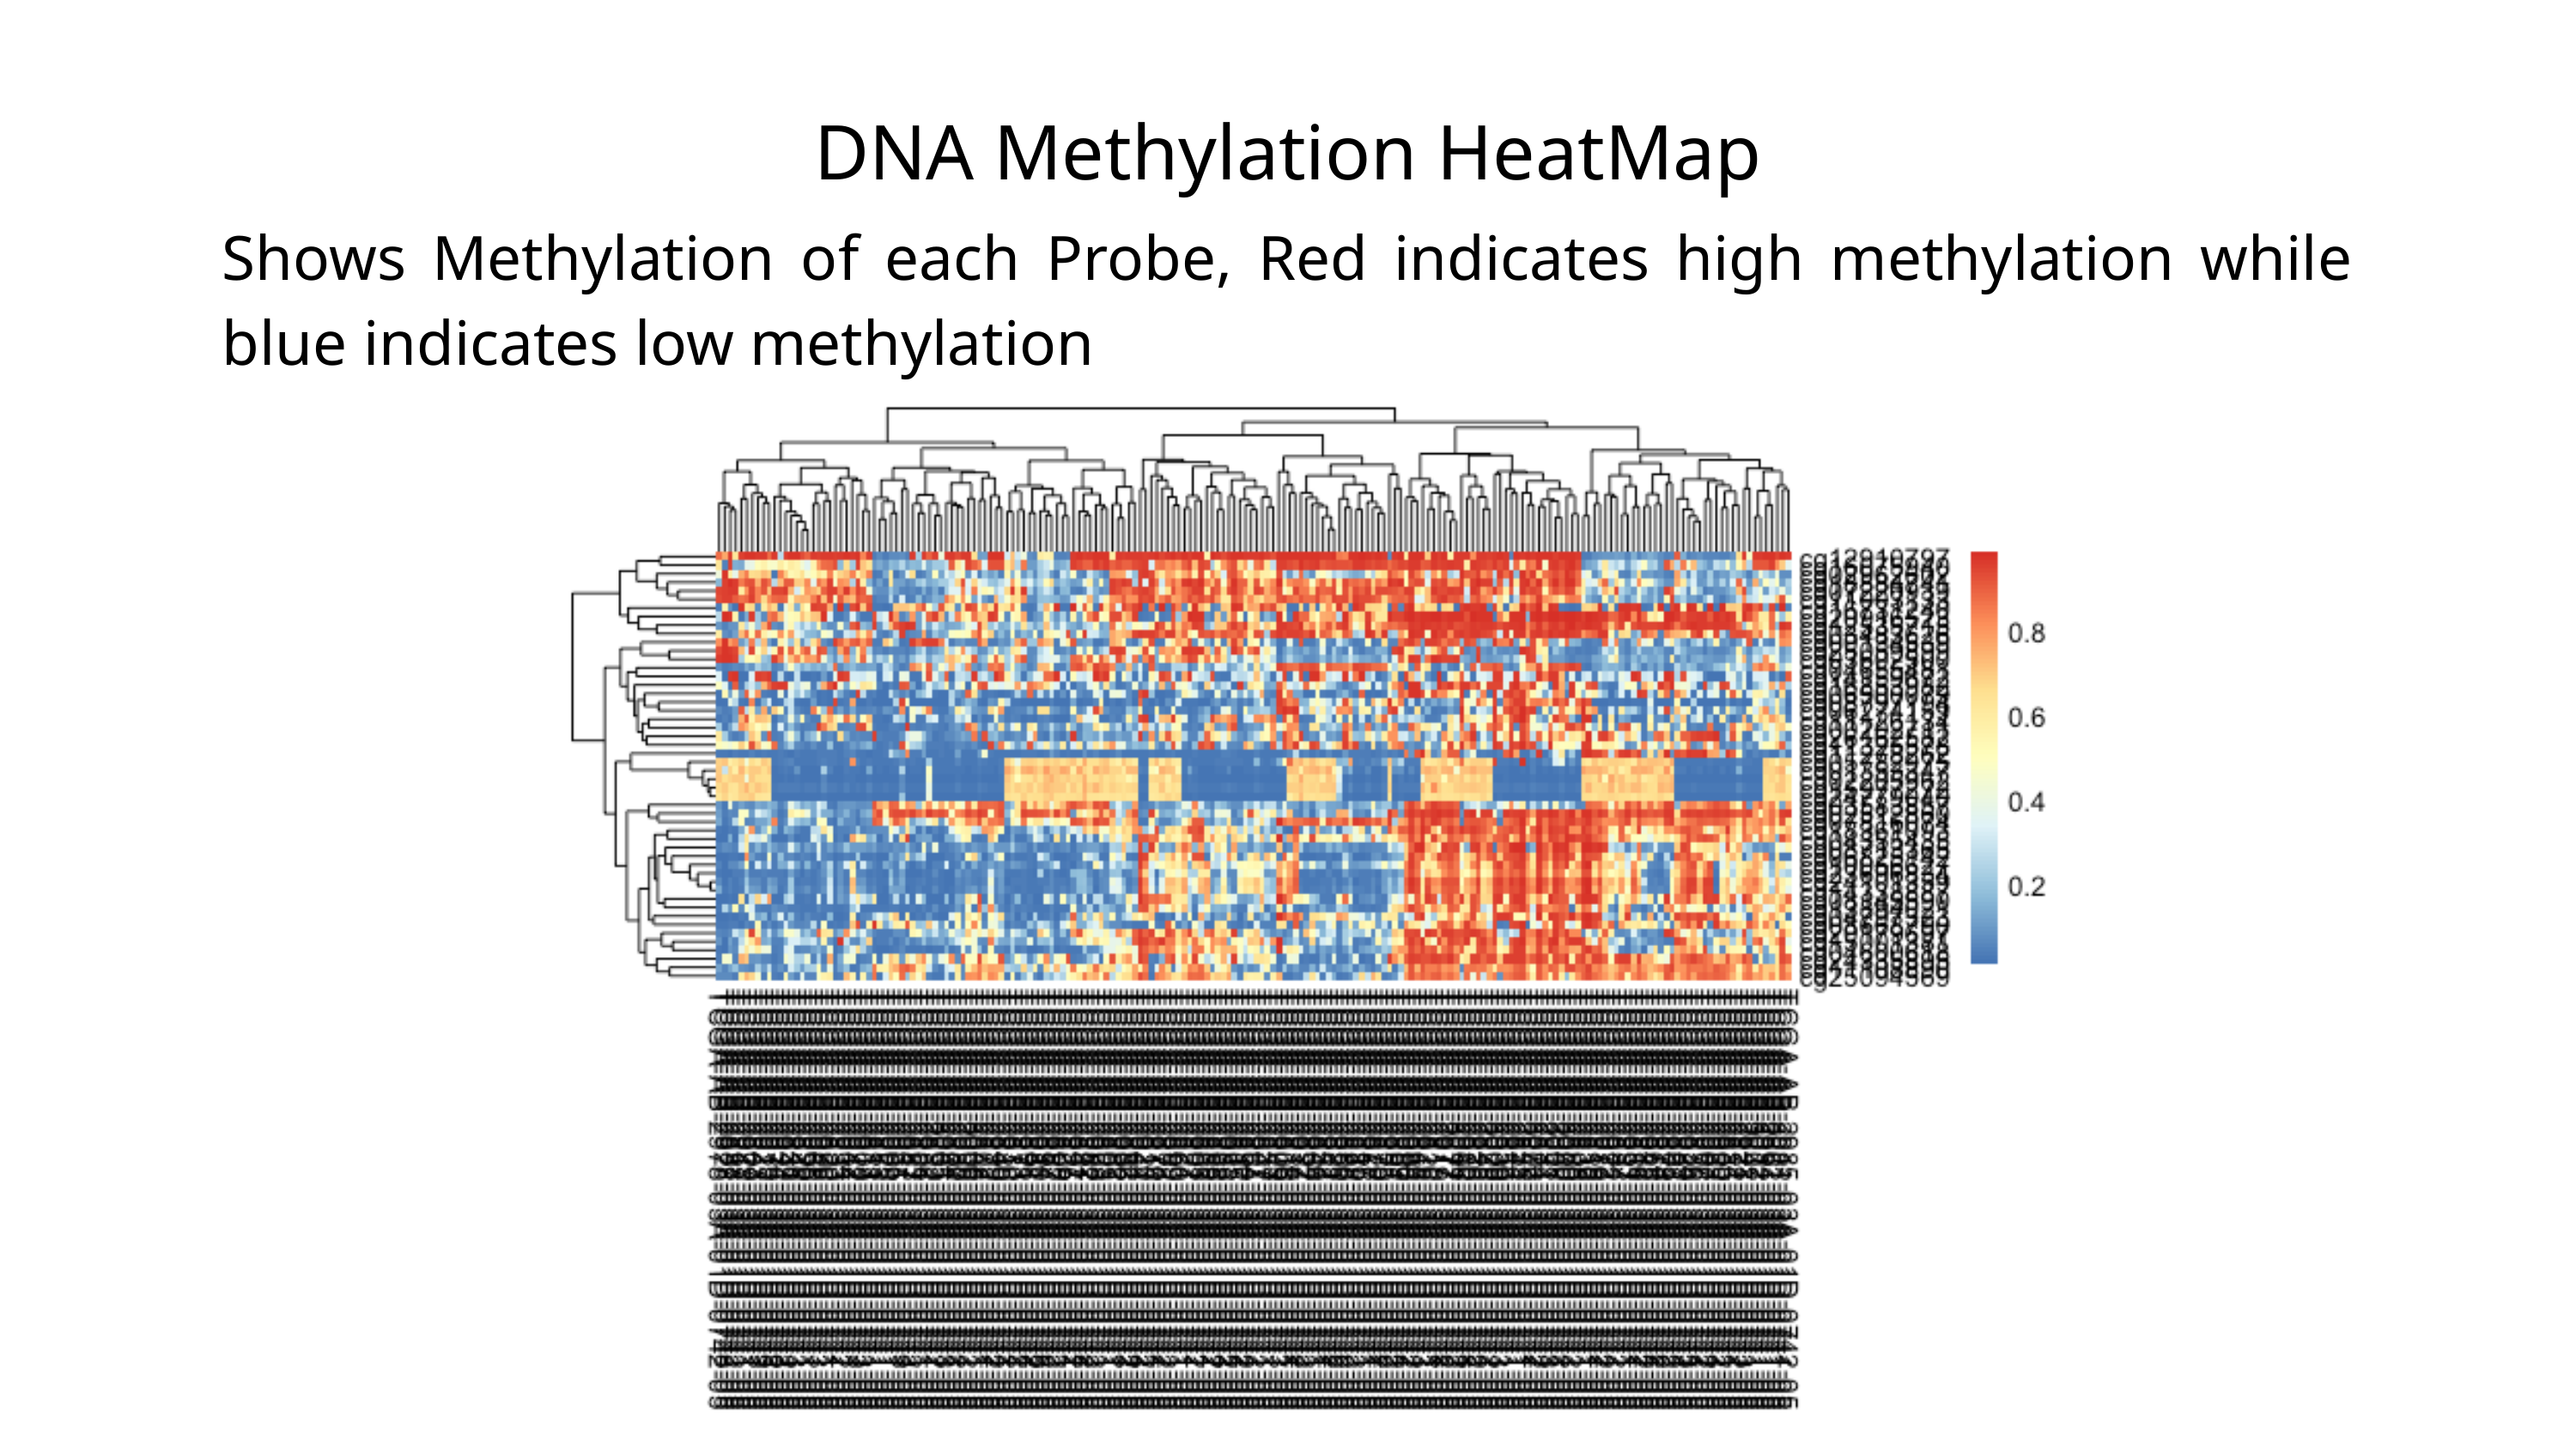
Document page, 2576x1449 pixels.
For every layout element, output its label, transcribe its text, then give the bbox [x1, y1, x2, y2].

text_box DNA Methylation HeatMap [144, 89, 2432, 195]
text_box [566, 402, 2054, 1428]
text_box Shows Methylation of each Probe, Red indicates high methylation while blue indicates low methylation [222, 207, 2354, 378]
